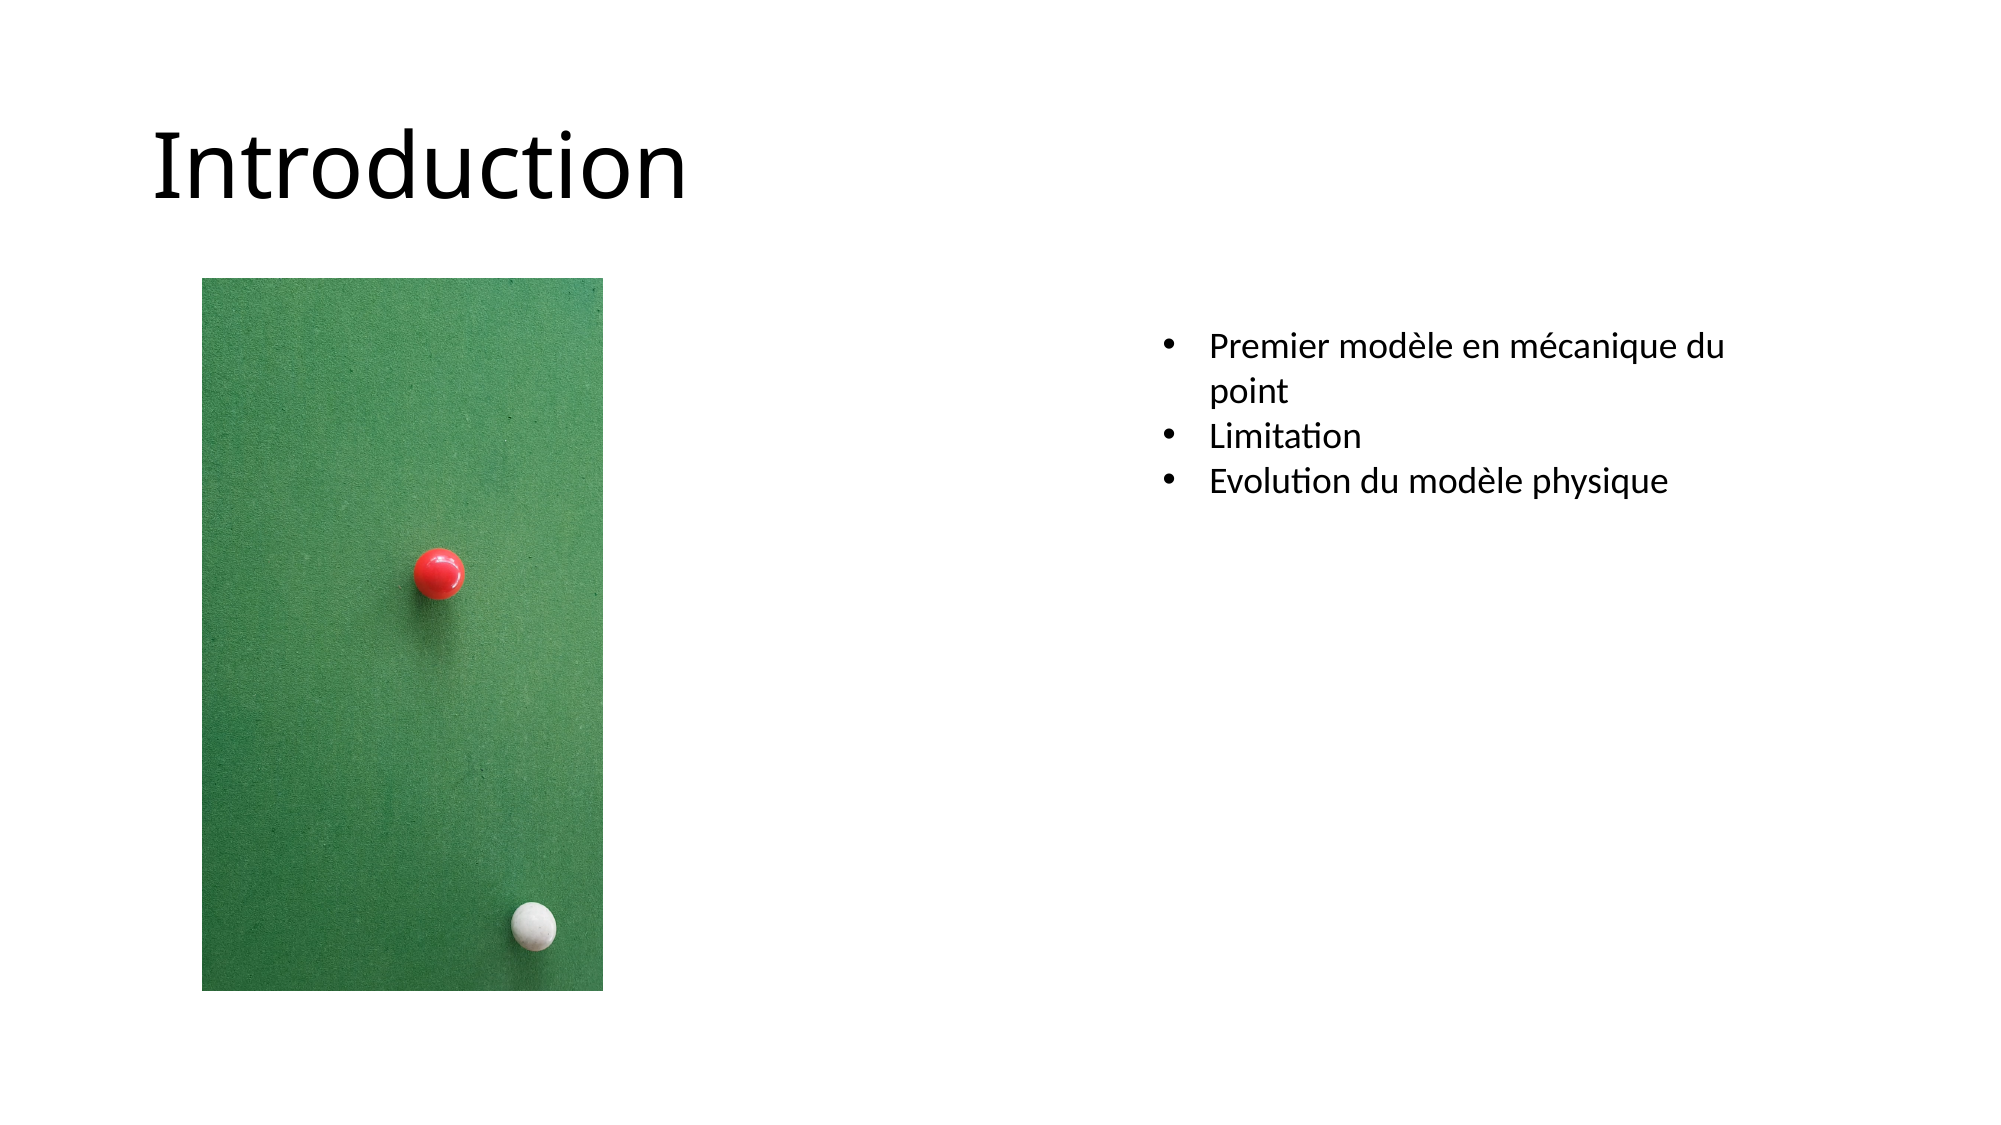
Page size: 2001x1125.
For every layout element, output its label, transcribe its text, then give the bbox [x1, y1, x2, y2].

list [201, 277, 604, 992]
title Introduction [137, 59, 1863, 278]
text_box Premier modèle en mécanique du point Limitation Evolution du modèle physique [1147, 313, 1799, 554]
